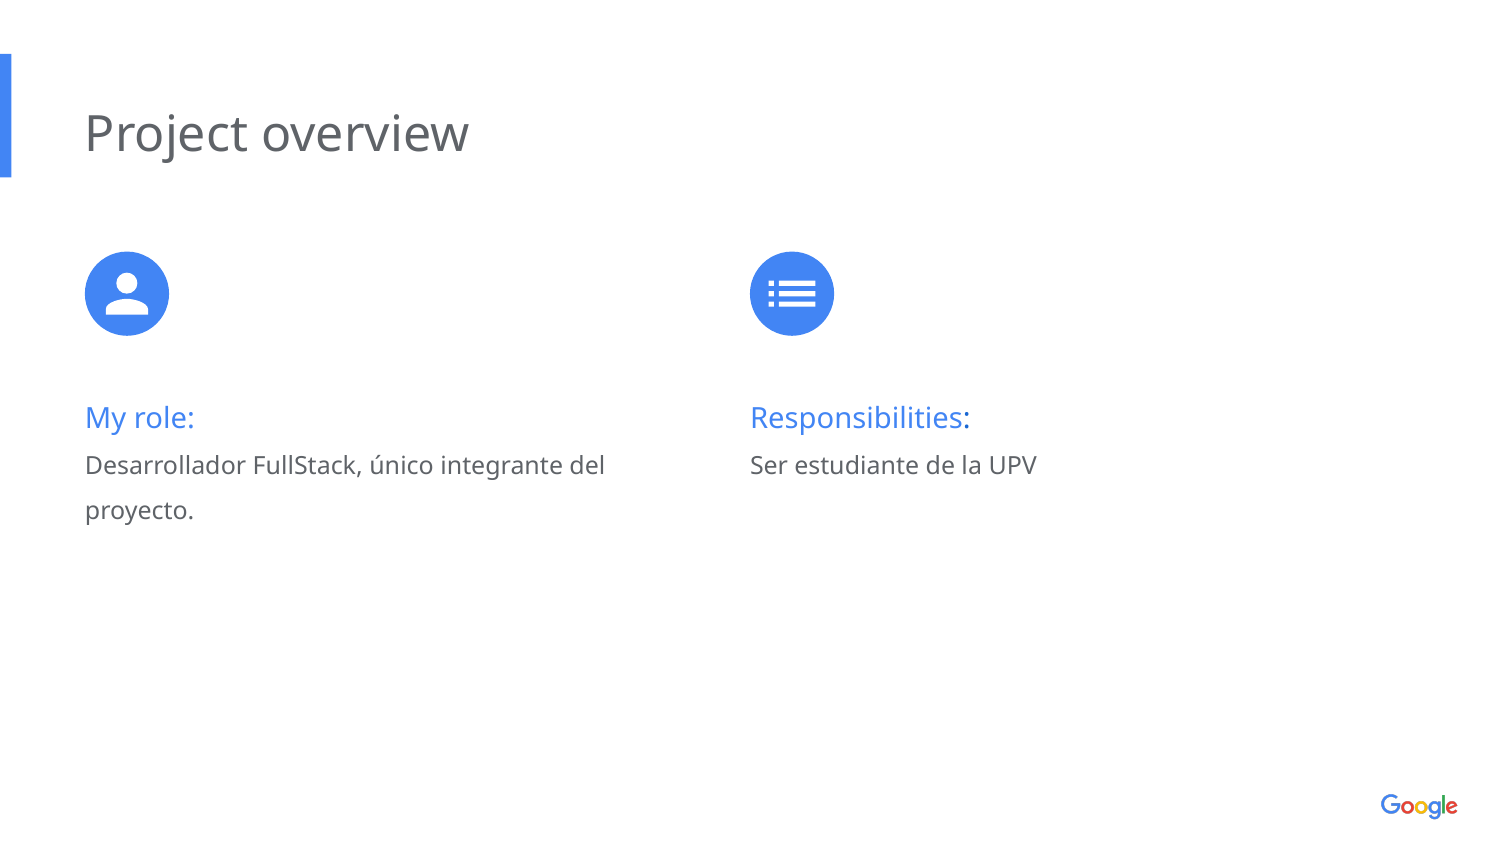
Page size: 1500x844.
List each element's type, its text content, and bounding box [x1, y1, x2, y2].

text_box [778, 301, 816, 307]
text_box [778, 280, 816, 286]
text_box [84, 251, 170, 336]
text_box Responsibilities: Ser estudiante de la UPV [750, 367, 1316, 495]
text_box [105, 298, 149, 315]
text_box [778, 291, 816, 297]
text_box [116, 272, 138, 294]
text_box [749, 251, 835, 336]
picture [1381, 794, 1458, 820]
text_box My role: Desarrollador FullStack, único integrante del proyecto. [84, 367, 651, 540]
text_box Project overview [84, 85, 1095, 176]
